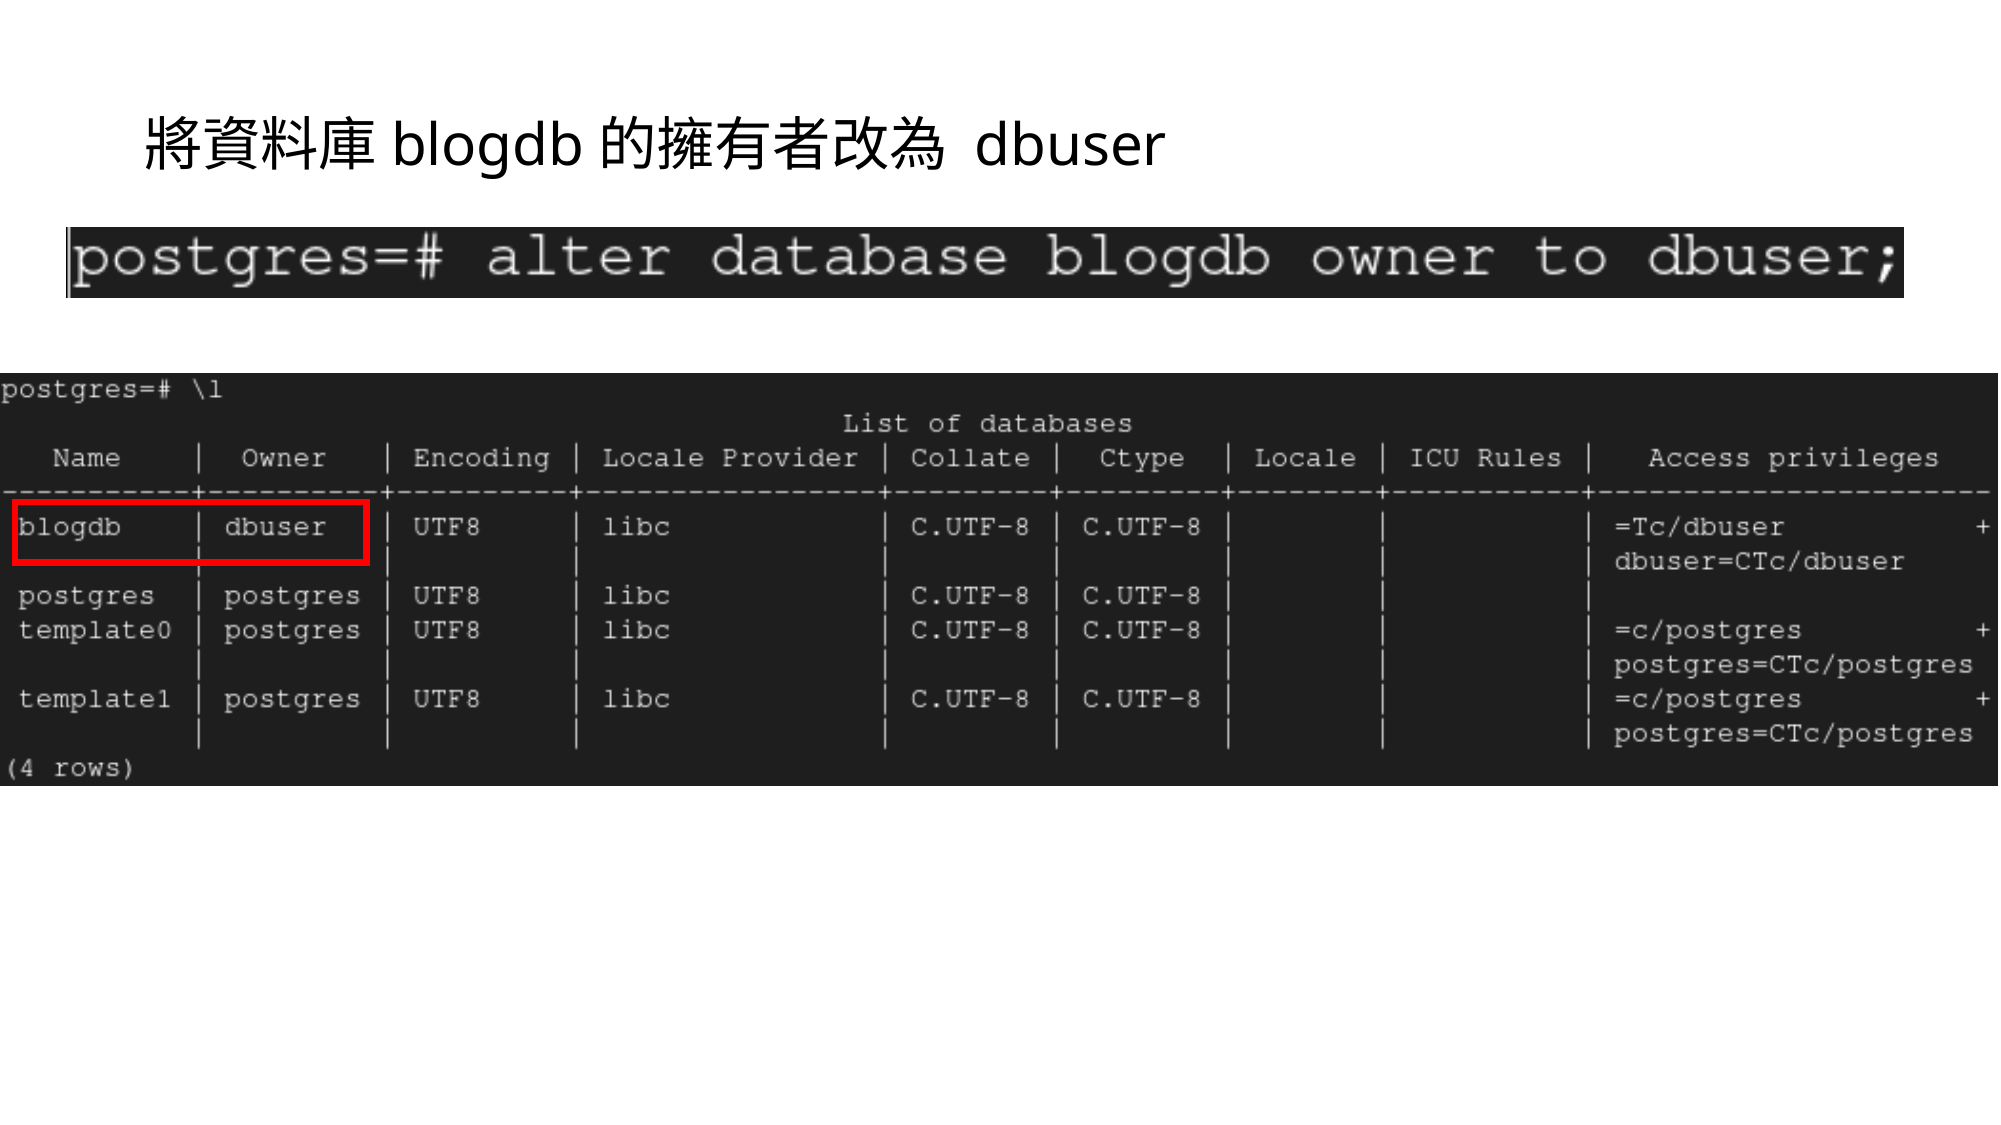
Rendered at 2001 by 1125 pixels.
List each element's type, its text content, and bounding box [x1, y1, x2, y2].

text_box 將資料庫blogdb的擁有者改為 dbuser [129, 99, 1433, 194]
picture [66, 227, 1904, 298]
picture [0, 373, 1998, 786]
